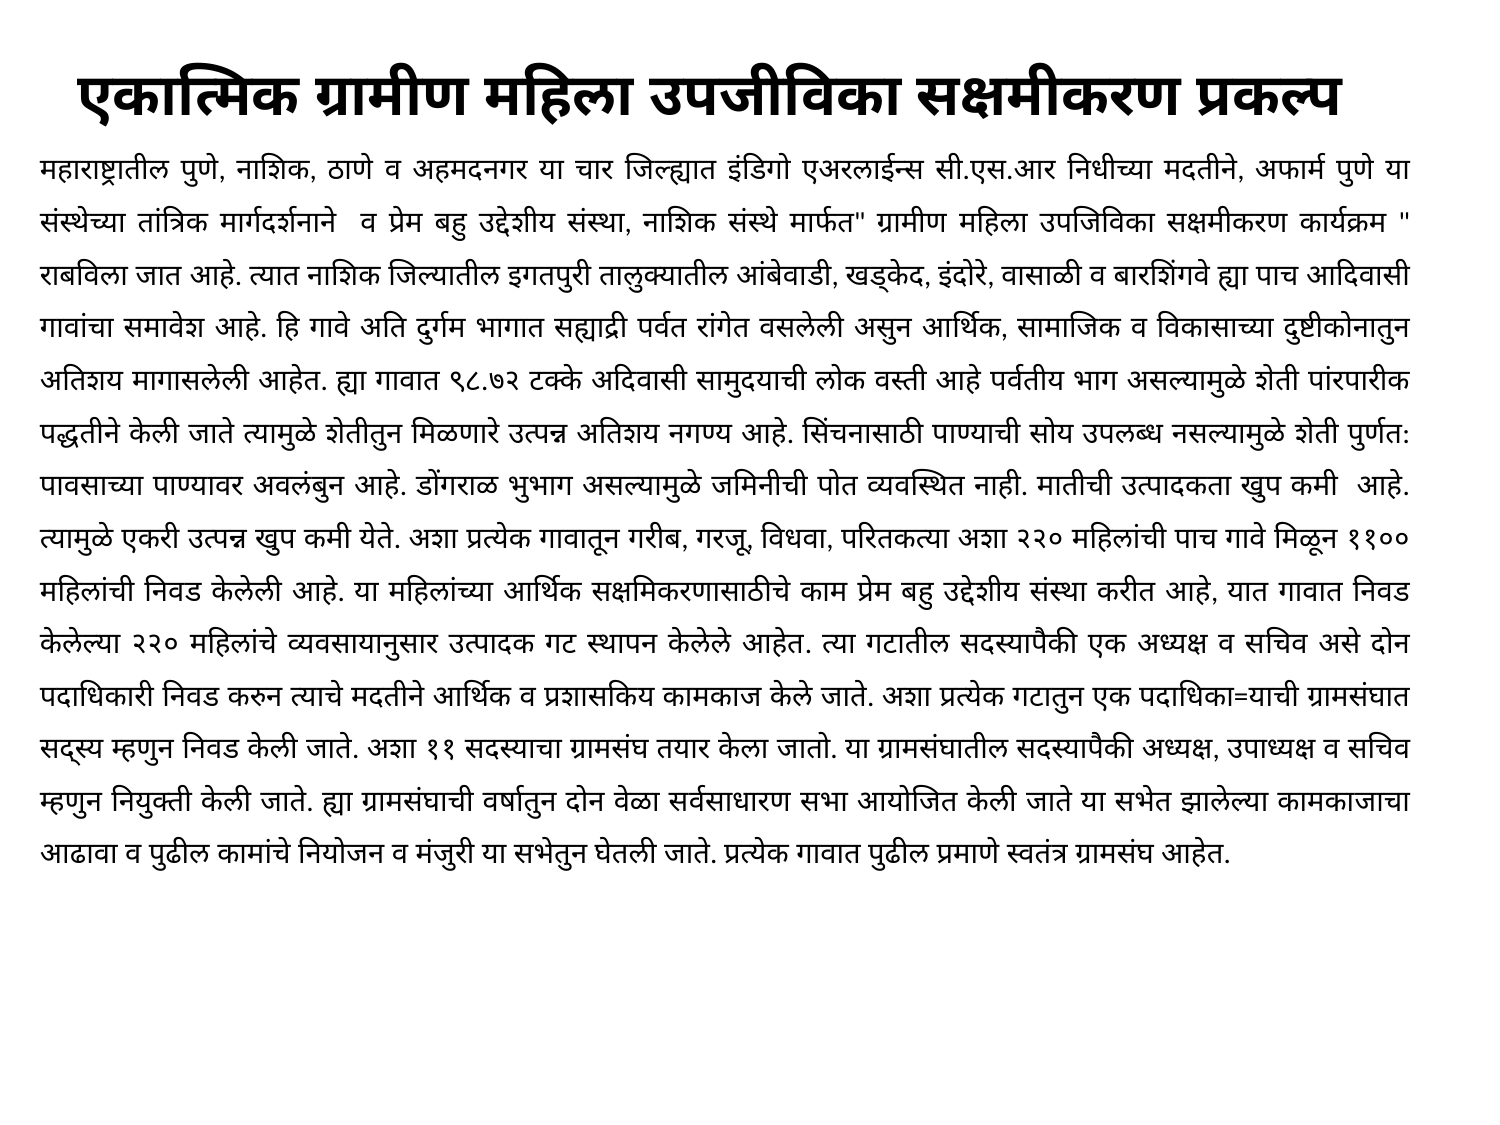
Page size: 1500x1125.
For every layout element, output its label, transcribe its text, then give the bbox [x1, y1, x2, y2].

subtitle एकात्मिक ग्रामीण महिला उपजीविका सक्षमीकरण प्रकल्प महाराष्ट्रातील पुणे, नाशिक, ठाणे व अहमदनगर या चार जिल्ह्यात इंडिगो एअरलाईन्स सी.एस.आर निधीच्या मदतीने, अफार्म पुणे या संस्थेच्या तांत्रिक मार्गदर्शनाने व प्रेम बहु उद्देशीय संस्था, नाशिक संस्थे मार्फत" ग्रामीण महिला उपजिविका सक्षमीकरण कार्यक्रम " राबविला जात आहे. त्यात नाशिक जिल्यातील इगतपुरी तालुक्यातील आंबेवाडी, खड्केद, इंदोरे, वासाळी व बारशिंगवे ह्या पाच आदिवासी गावांचा समावेश आहे. हि गावे अति दुर्गम भागात सह्याद्री पर्वत रांगेत वसलेली असुन आर्थिक, सामाजिक व विकासाच्या दुष्टीकोनातुन अतिशय मागासलेली आहेत. ह्या गावात ९८.७२ टक्के अदिवासी सामुदयाची लोक वस्ती आहे पर्वतीय भाग असल्यामुळे शेती पांरपारीक पद्धतीने केली जाते त्यामुळे शेतीतुन मिळणारे उत्पन्न अतिशय नगण्य आहे. सिंचनासाठी पाण्याची सोय उपलब्ध नसल्यामुळे शेती पुर्णत: पावसाच्या पाण्यावर अवलंबुन आहे. डोंगराळ भुभाग असल्यामुळे जमिनीची पोत व्यवस्थित नाही. मातीची उत्पादकता खुप कमी आहे. त्यामुळे एकरी उत्पन्न खुप कमी येते. अशा प्रत्येक गावातून गरीब, गरजू, विधवा, परितकत्या अशा २२० महिलांची पाच गावे मिळून ११०० महिलांची निवड केलेली आहे. या महिलांच्या आर्थिक सक्षमिकरणासाठीचे काम प्रेम बहु उद्देशीय संस्था करीत आहे, यात गावात निवड केलेल्या २२० महिलांचे व्यवसायानुसार उत्पादक गट स्थापन केलेले आहेत. त्या गटातील सदस्यापैकी एक अध्यक्ष व सचिव असे दोन पदाधिकारी निवड करुन त्याचे मदतीने आर्थिक व प्रशासकिय कामकाज केले जाते. अशा प्रत्येक गटातुन एक पदाधिका=याची ग्रामसंघात सद्स्य म्हणुन निवड केली जाते. अशा ११ सदस्याचा ग्रामसंघ तयार केला जातो. या ग्रामसंघातील सदस्यापैकी अध्यक्ष, उपाध्यक्ष व सचिव म्हणुन नियुक्ती केली जाते. ह्या ग्रामसंघाची वर्षातुन दोन वेळा सर्वसाधारण सभा आयोजित केली जाते या सभेत झालेल्या कामकाजाचा आढावा व पुढील कामांचे नियोजन व मंजुरी या सभेतुन घेतली जाते. प्रत्येक गावात पुढील प्रमाणे स्वतंत्र ग्रामसंघ आहेत. [24, 50, 1425, 1063]
